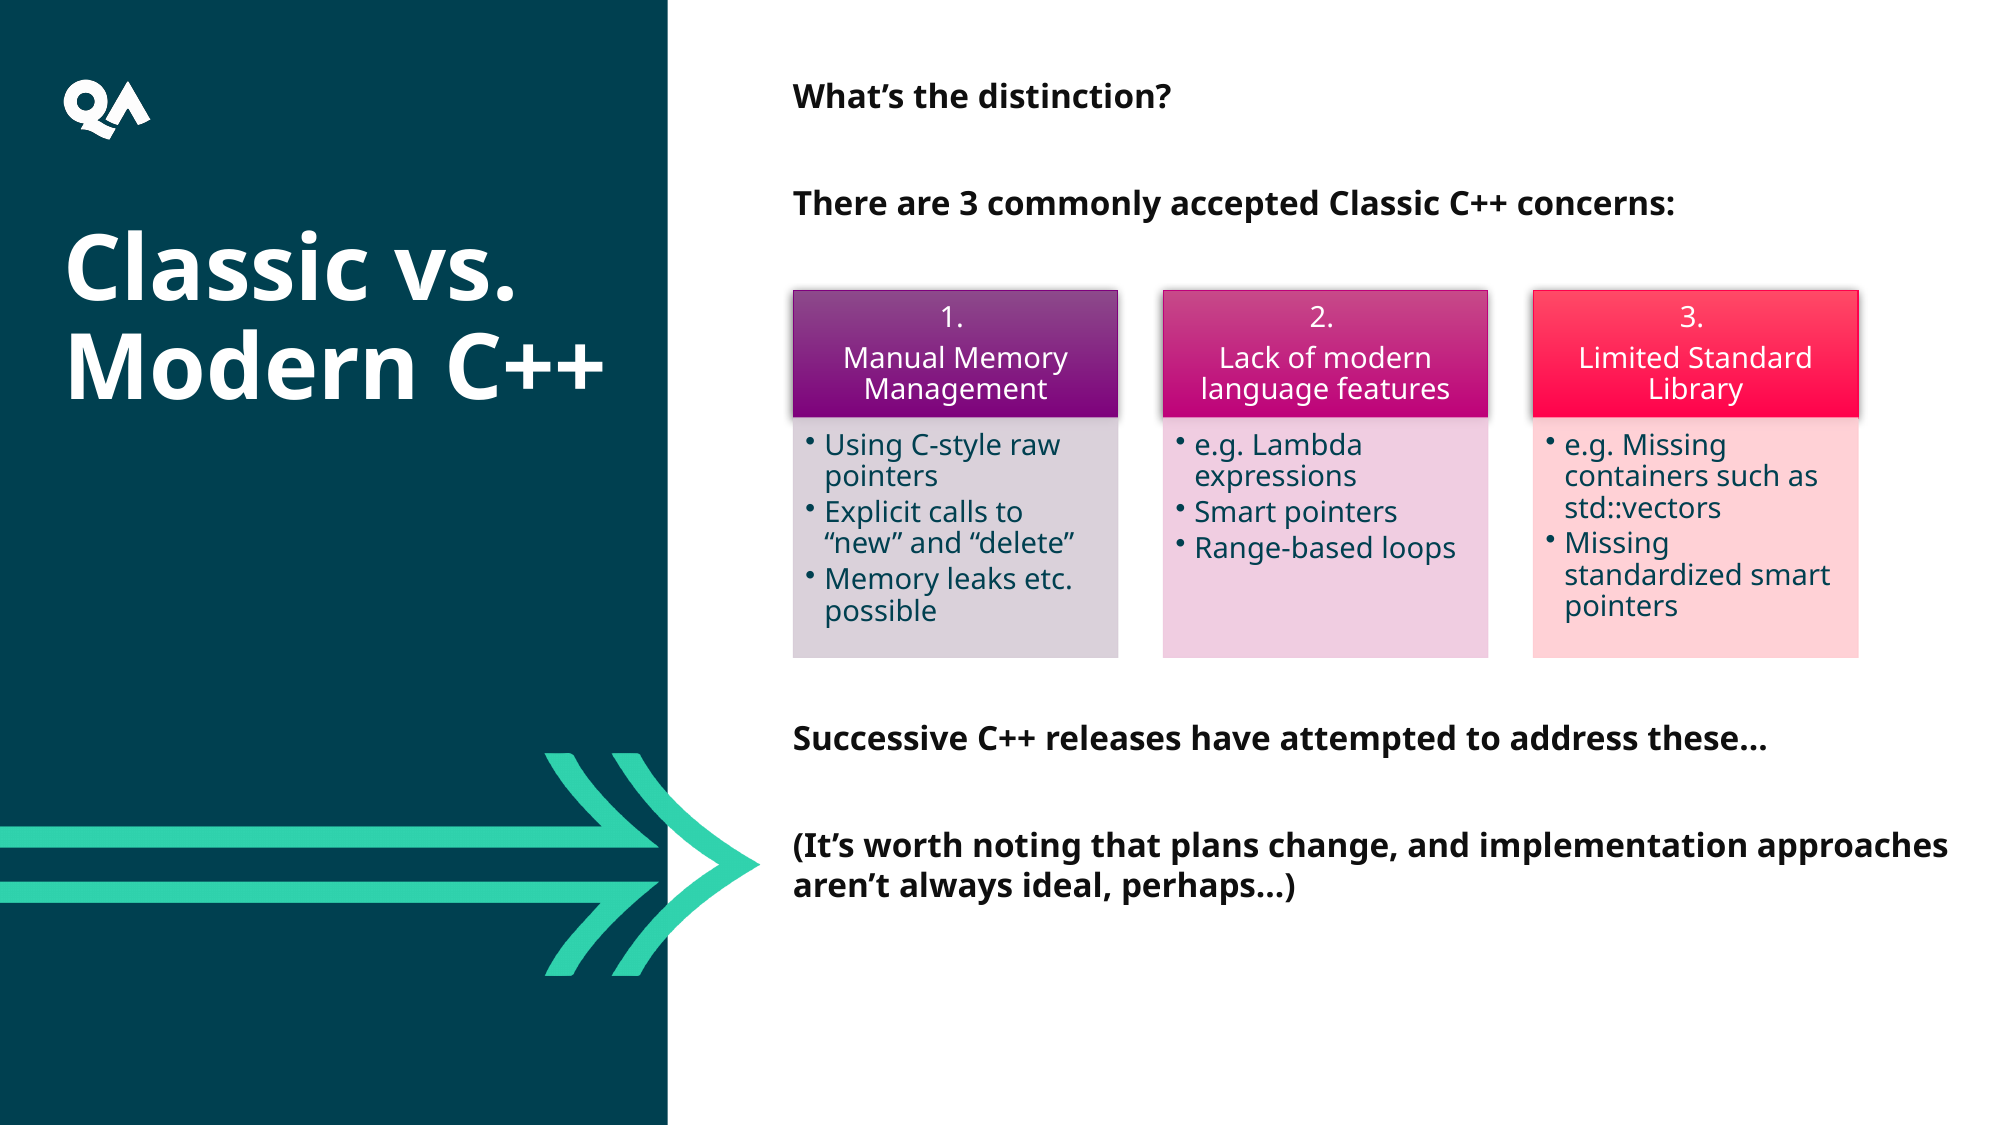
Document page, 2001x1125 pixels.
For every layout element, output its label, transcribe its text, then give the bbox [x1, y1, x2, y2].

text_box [792, 274, 1859, 673]
picture [0, 754, 657, 847]
picture [0, 882, 657, 975]
list Classic vs. Modern C++ [63, 221, 628, 673]
picture [64, 80, 114, 139]
picture [613, 727, 775, 995]
list What’s the distinction? There are 3 commonly accepted Classic C++ concerns: Successive C++ releases have attempted to address these… (It’s worth noting that plans change, and implementation approaches aren’t always ideal, perhaps…) [792, 75, 1953, 1069]
picture [107, 83, 149, 124]
